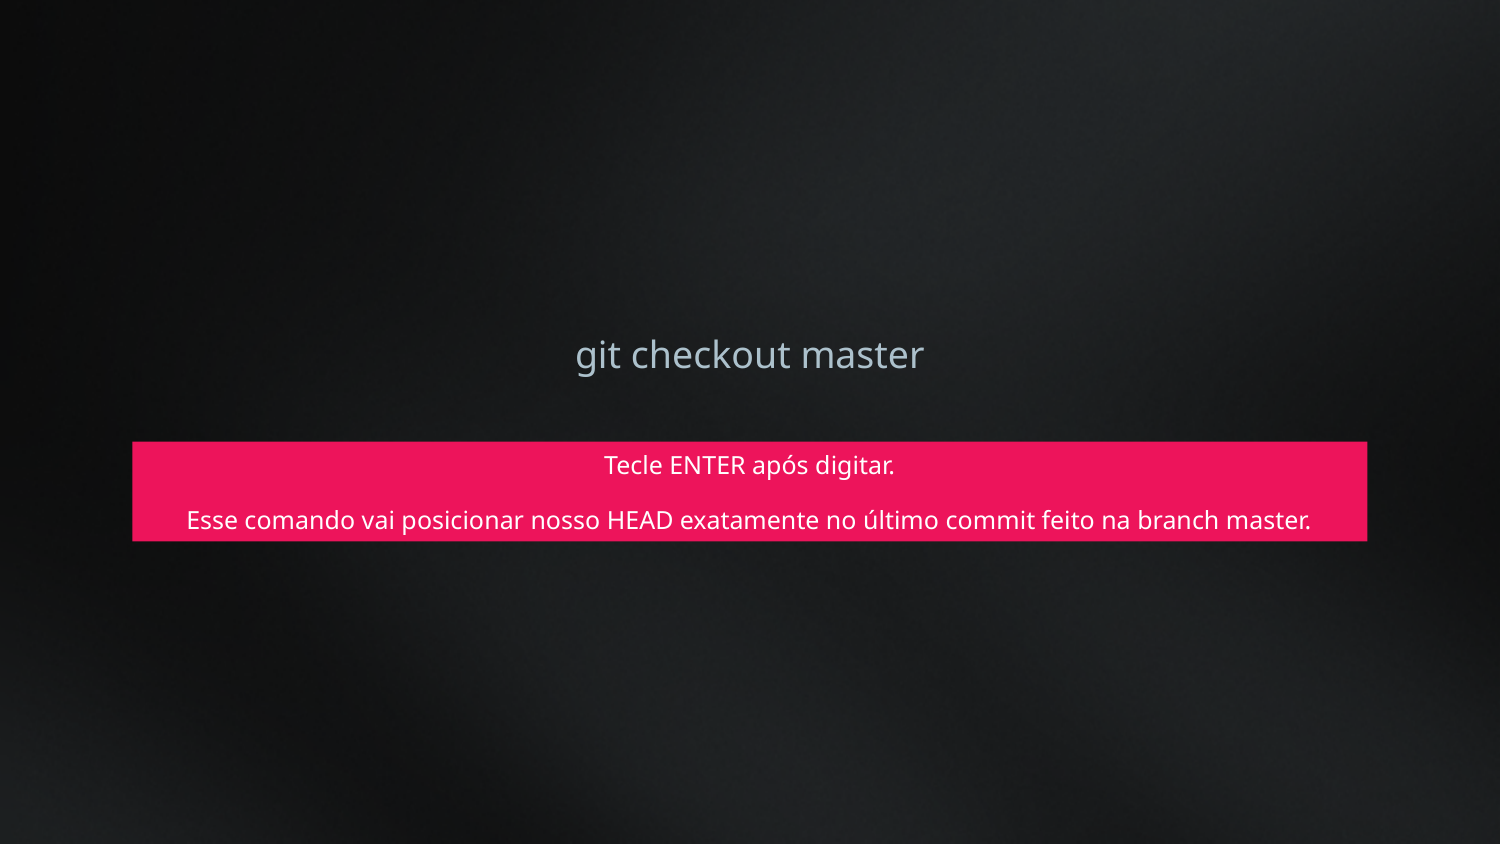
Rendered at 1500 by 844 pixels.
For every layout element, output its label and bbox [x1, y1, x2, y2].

picture [0, 0, 1500, 844]
text_box [132, 300, 1368, 543]
